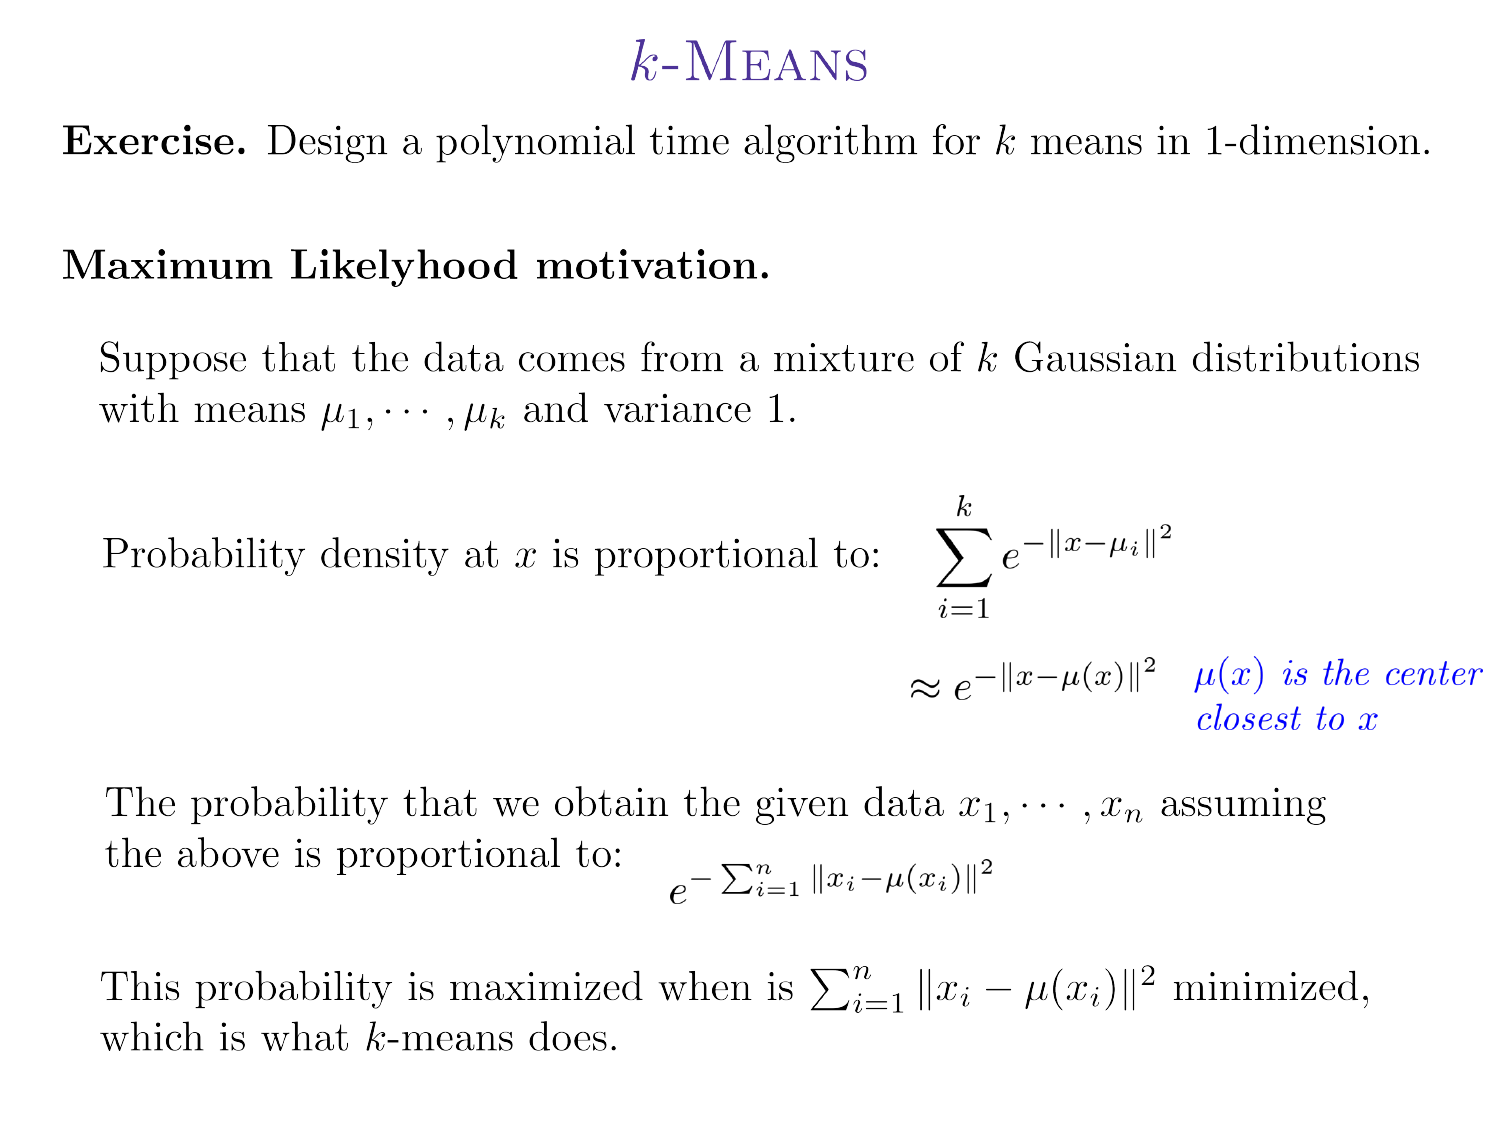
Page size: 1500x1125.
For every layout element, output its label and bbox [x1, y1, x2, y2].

picture [630, 39, 868, 82]
picture [62, 124, 1429, 163]
picture [62, 249, 769, 287]
picture [103, 537, 878, 576]
picture [98, 341, 1420, 431]
picture [1193, 655, 1484, 731]
picture [936, 495, 1171, 618]
picture [911, 657, 1155, 700]
picture [105, 786, 1326, 904]
picture [100, 965, 1368, 1052]
